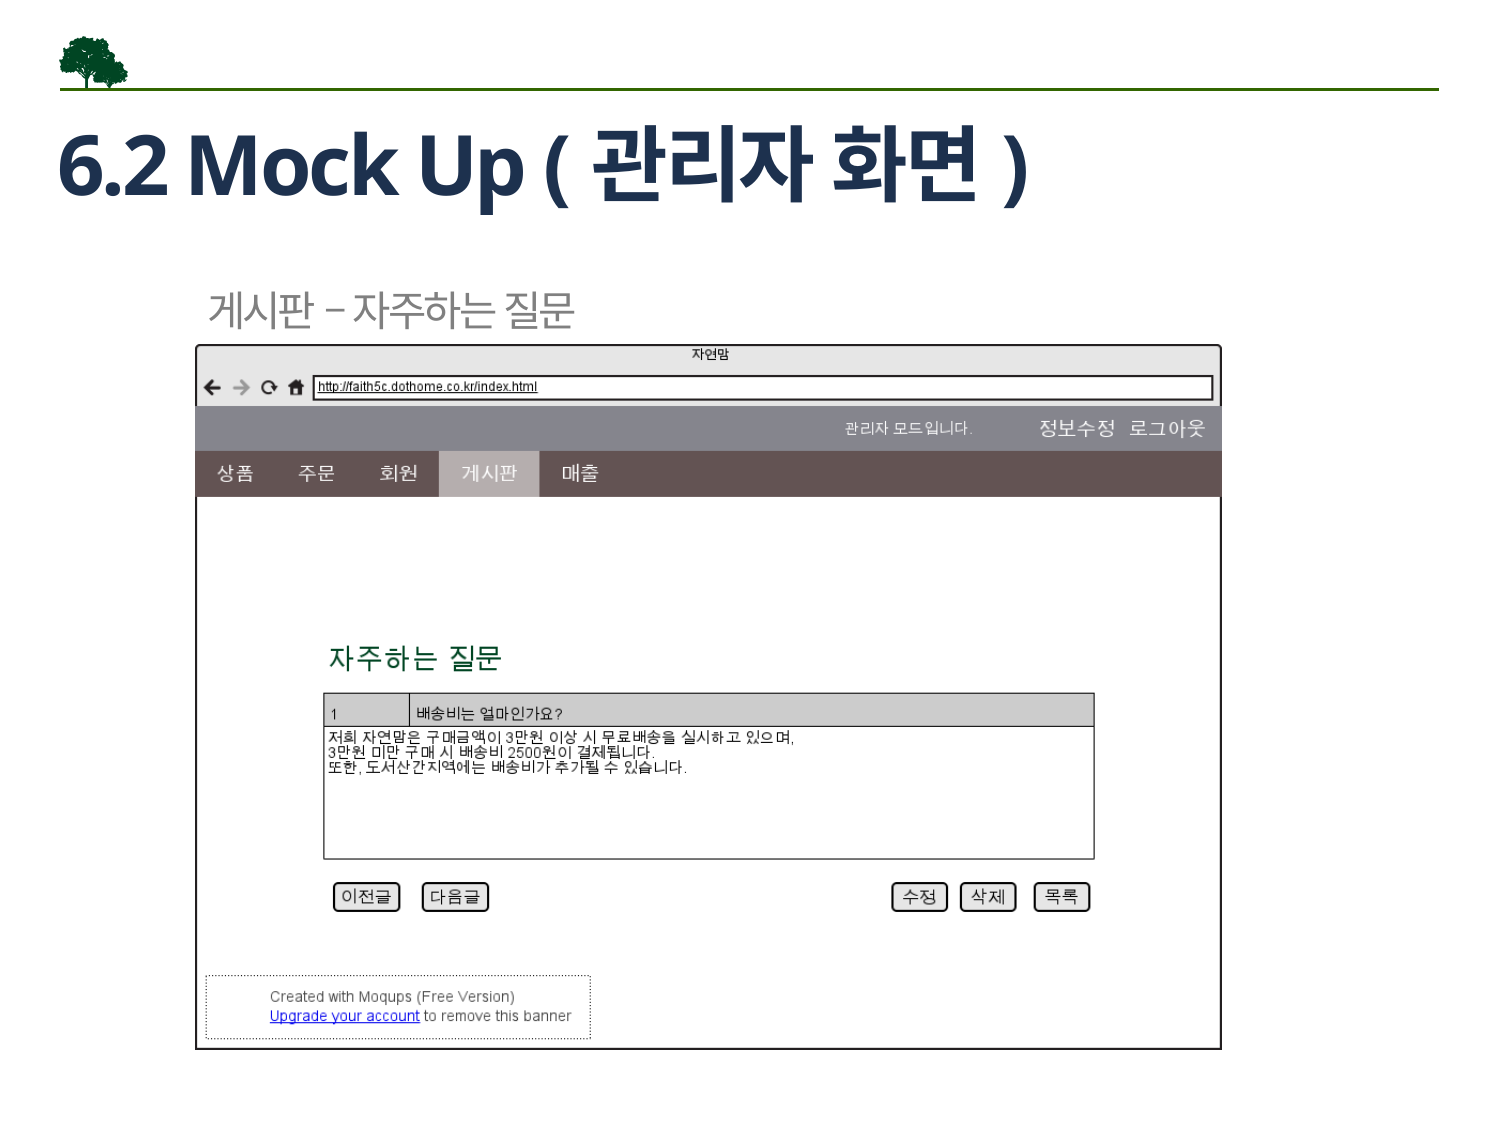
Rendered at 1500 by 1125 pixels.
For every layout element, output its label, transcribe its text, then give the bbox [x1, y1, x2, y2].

picture [194, 343, 1222, 1050]
text_box 게시판 – 자주하는 질문 [192, 274, 1222, 344]
text_box 6.2 Mock Up (관리자 화면) [42, 87, 1416, 238]
picture [50, 22, 134, 87]
